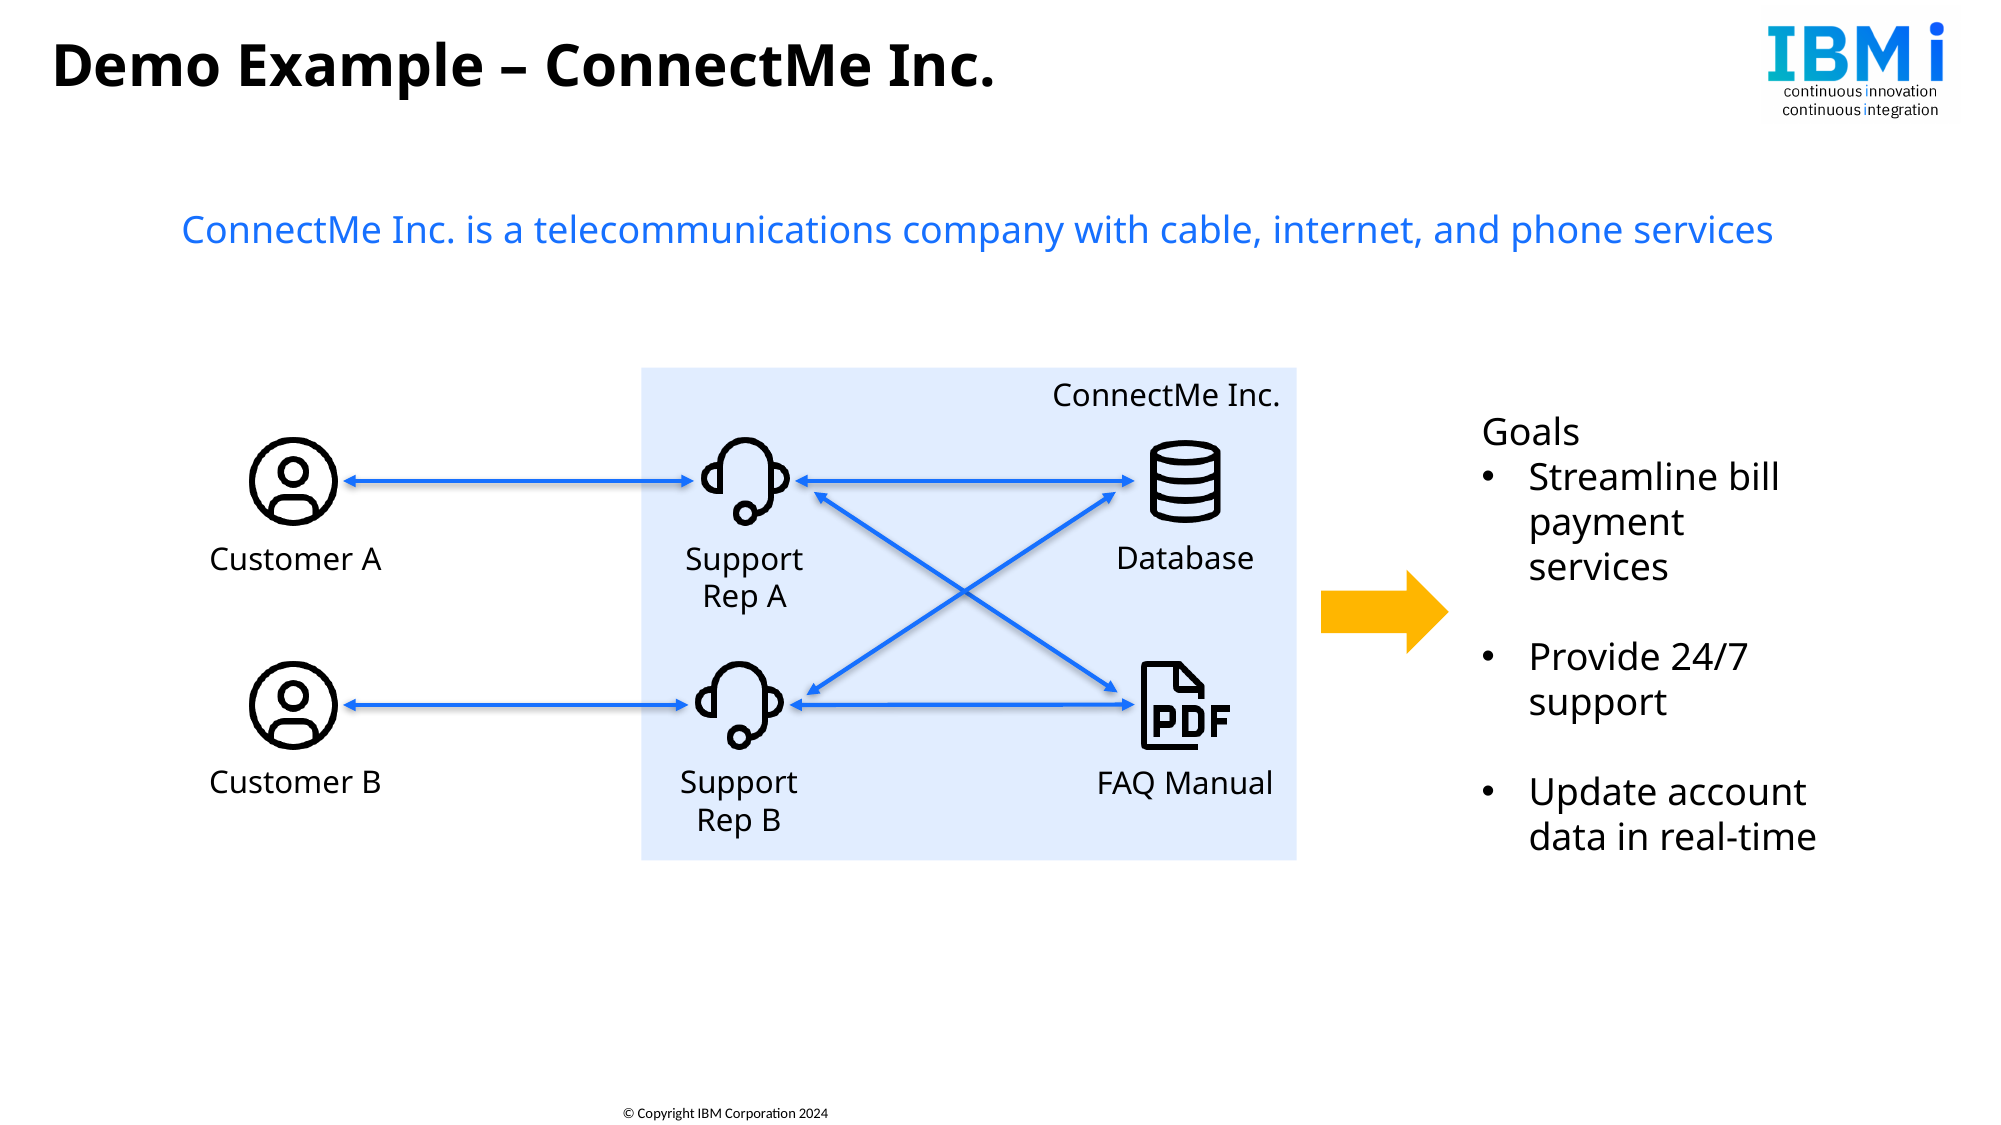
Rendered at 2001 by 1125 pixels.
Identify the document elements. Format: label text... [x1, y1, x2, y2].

text_box [641, 367, 1297, 531]
text_box Database [1123, 531, 1297, 584]
picture [241, 430, 344, 532]
text_box Goals Streamline bill payment services Provide 24/7 support Update account data in real-time [1466, 400, 1850, 866]
text_box ConnectMe Inc. [1022, 367, 1296, 420]
picture [241, 654, 344, 756]
text_box Support Rep A [669, 531, 801, 622]
picture [688, 654, 790, 756]
text_box [1123, 584, 1297, 755]
text_box Customer B [184, 755, 408, 808]
text_box ConnectMe Inc. is a telecommunications company with cable, internet, and phone services [51, 198, 1906, 283]
title Demo Example – ConnectMe Inc. [51, 36, 1721, 101]
picture [693, 430, 796, 532]
text_box [641, 492, 801, 701]
picture [1134, 653, 1236, 756]
text_box [1321, 569, 1449, 655]
text_box Customer A [184, 531, 408, 584]
text_box Support Rep B [664, 755, 814, 846]
picture [1134, 430, 1236, 532]
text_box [806, 491, 1117, 696]
text_box FAQ Manual [1073, 755, 1297, 808]
text_box [641, 715, 1297, 861]
picture [1761, 5, 1961, 124]
